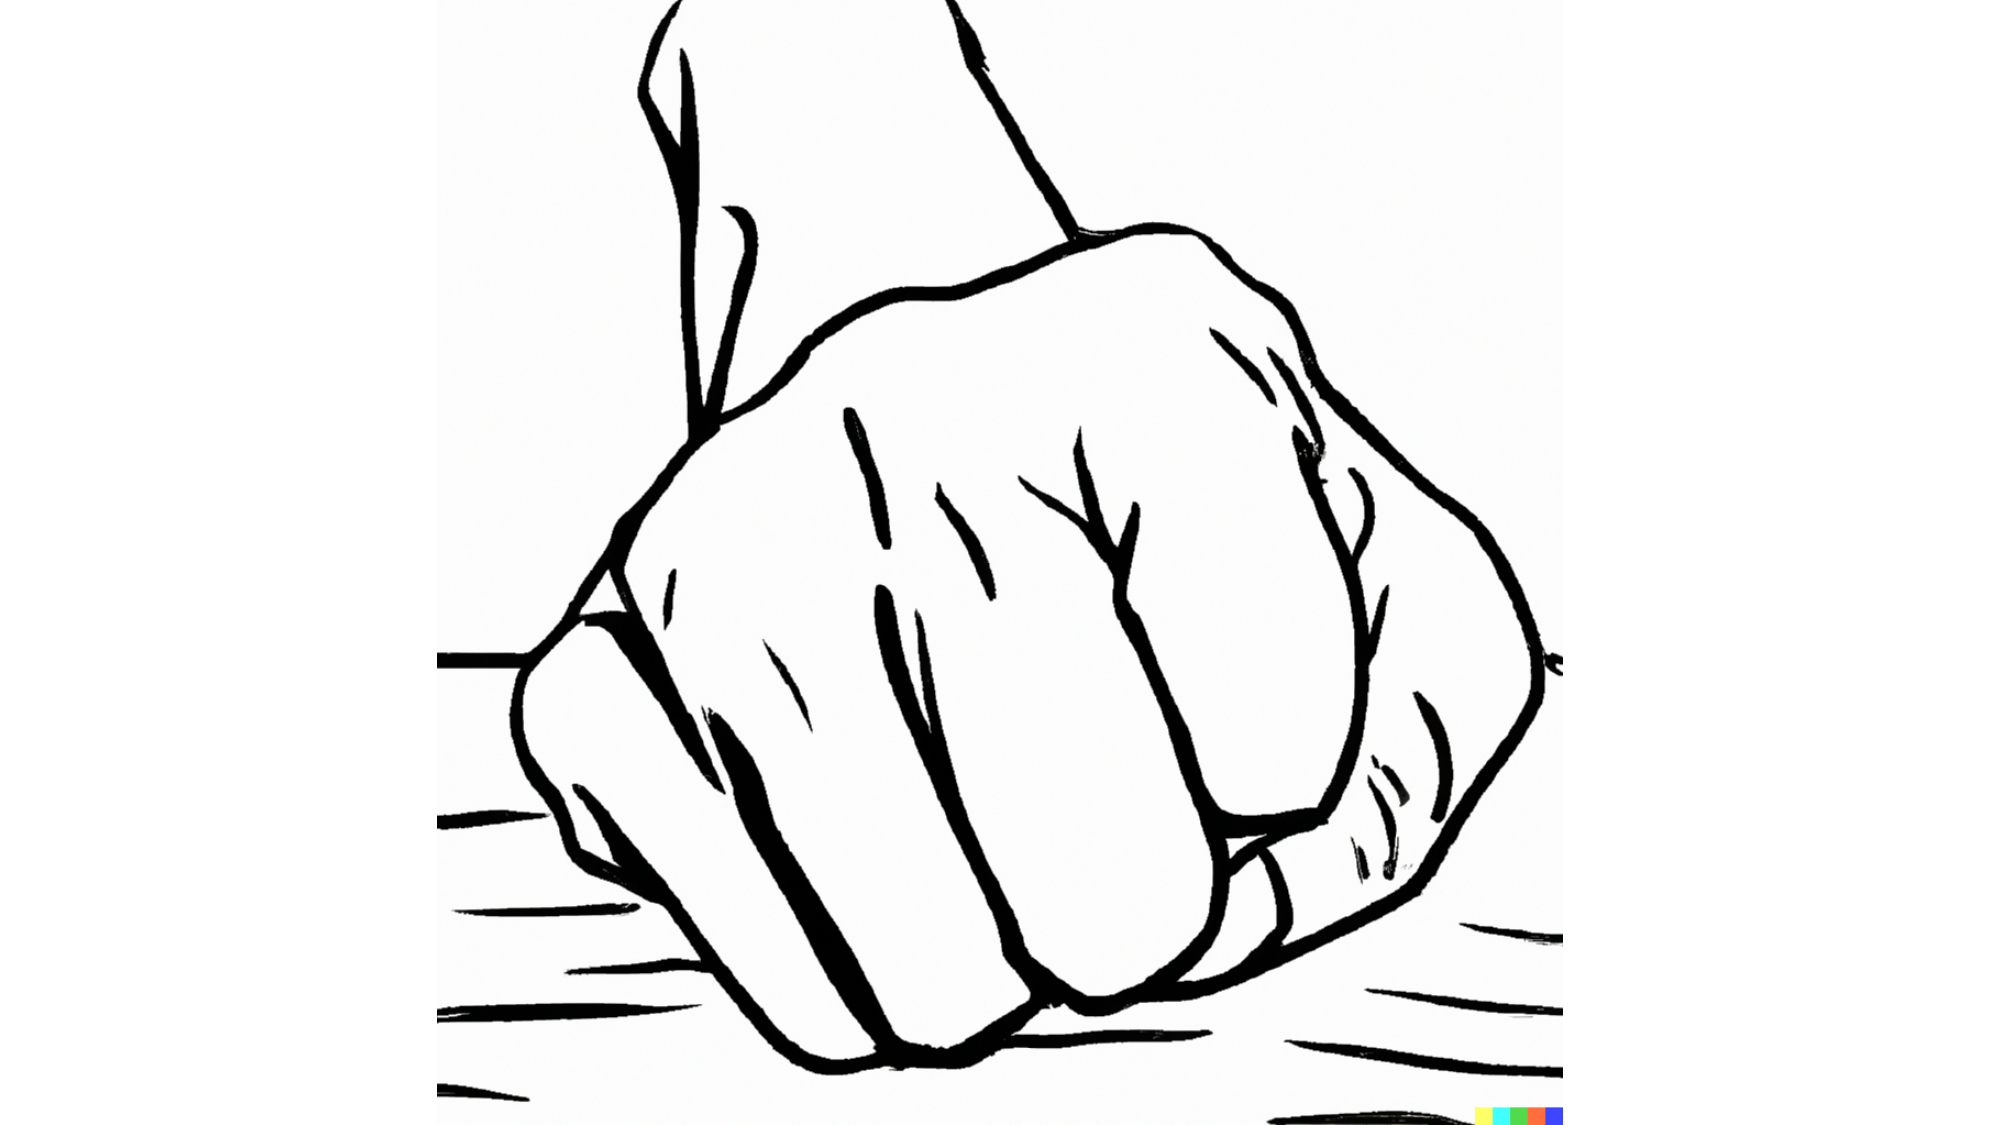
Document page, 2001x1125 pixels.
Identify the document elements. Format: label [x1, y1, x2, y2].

picture [437, 0, 1563, 1125]
